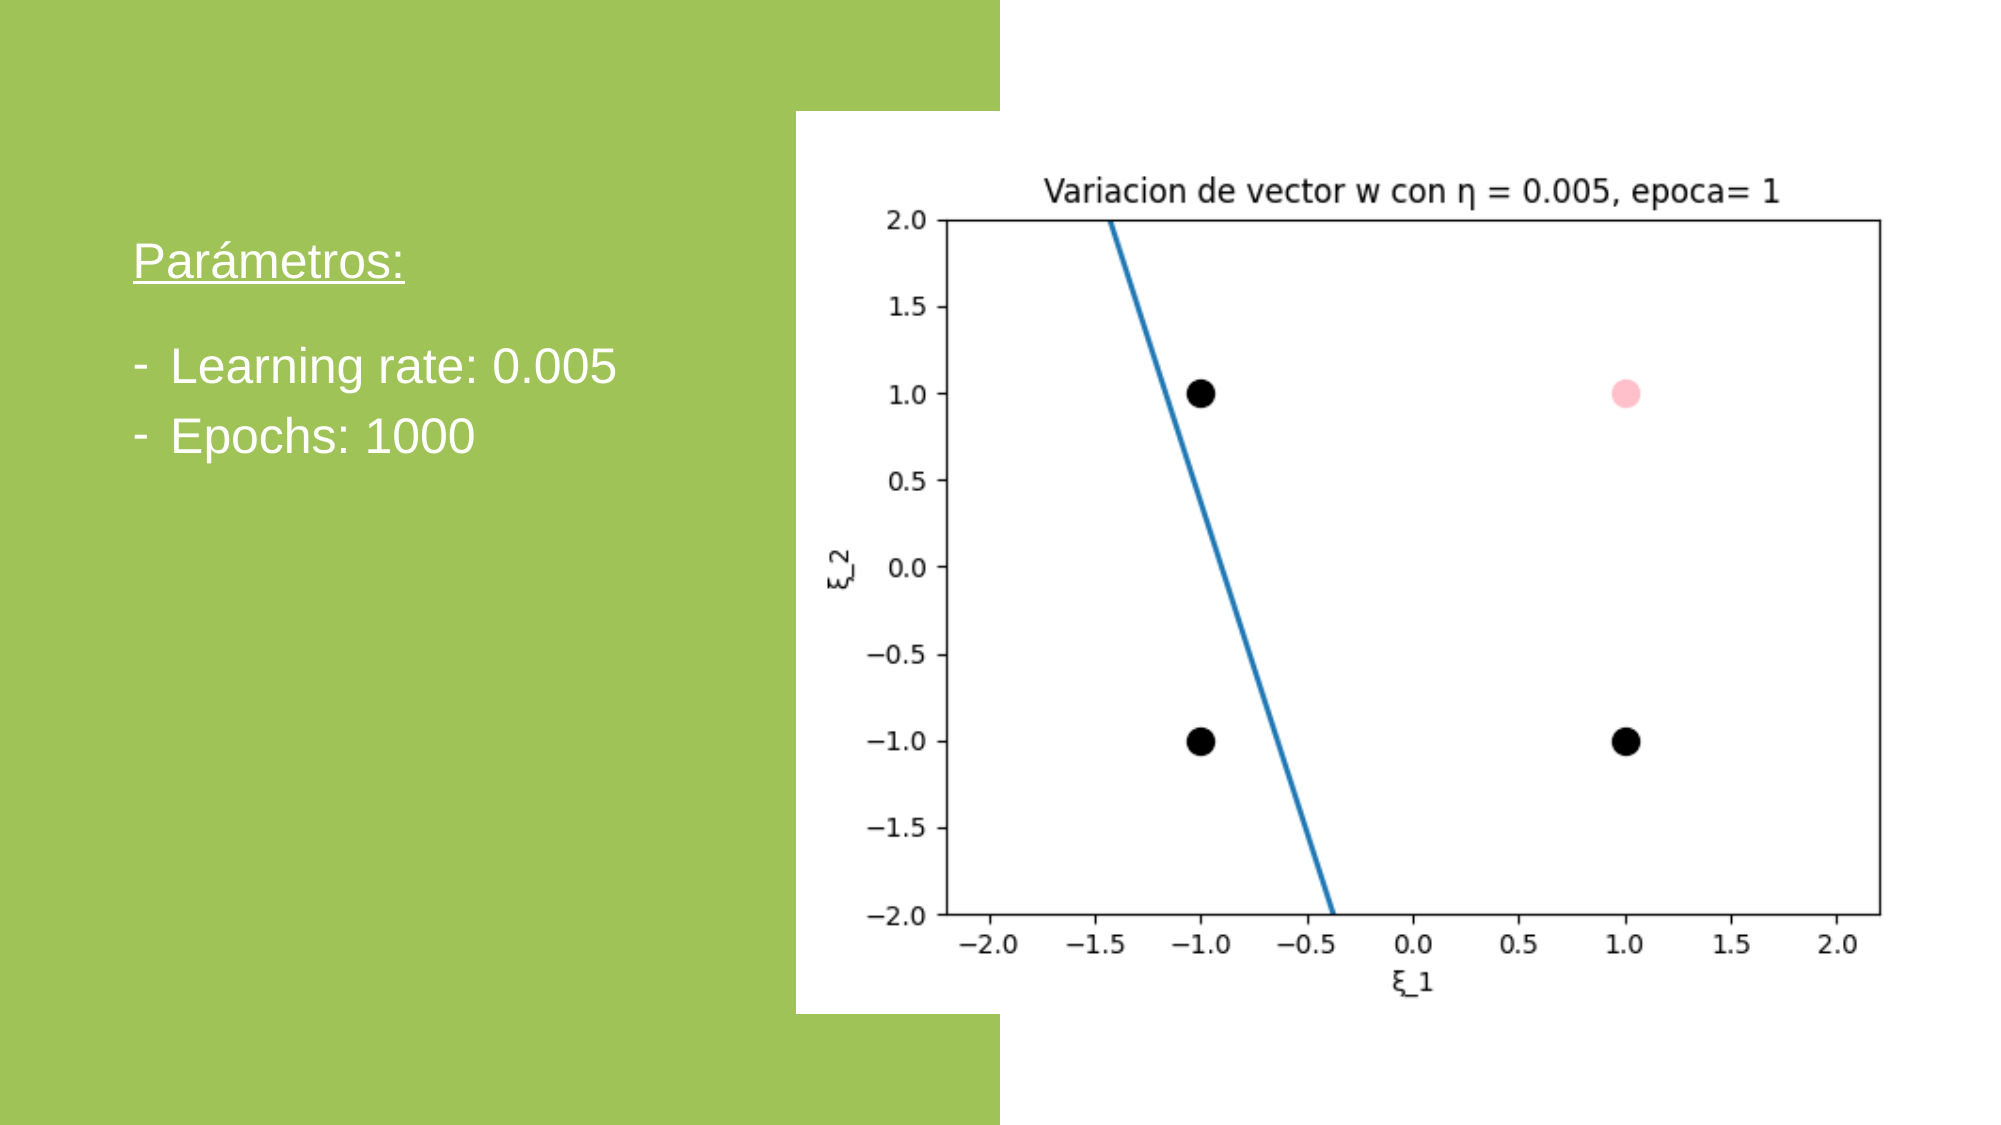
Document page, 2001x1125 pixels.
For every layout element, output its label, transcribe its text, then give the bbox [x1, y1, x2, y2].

text_box Parámetros: Learning rate: 0.005 Epochs: 1000 [117, 192, 646, 499]
picture [796, 110, 2000, 1015]
